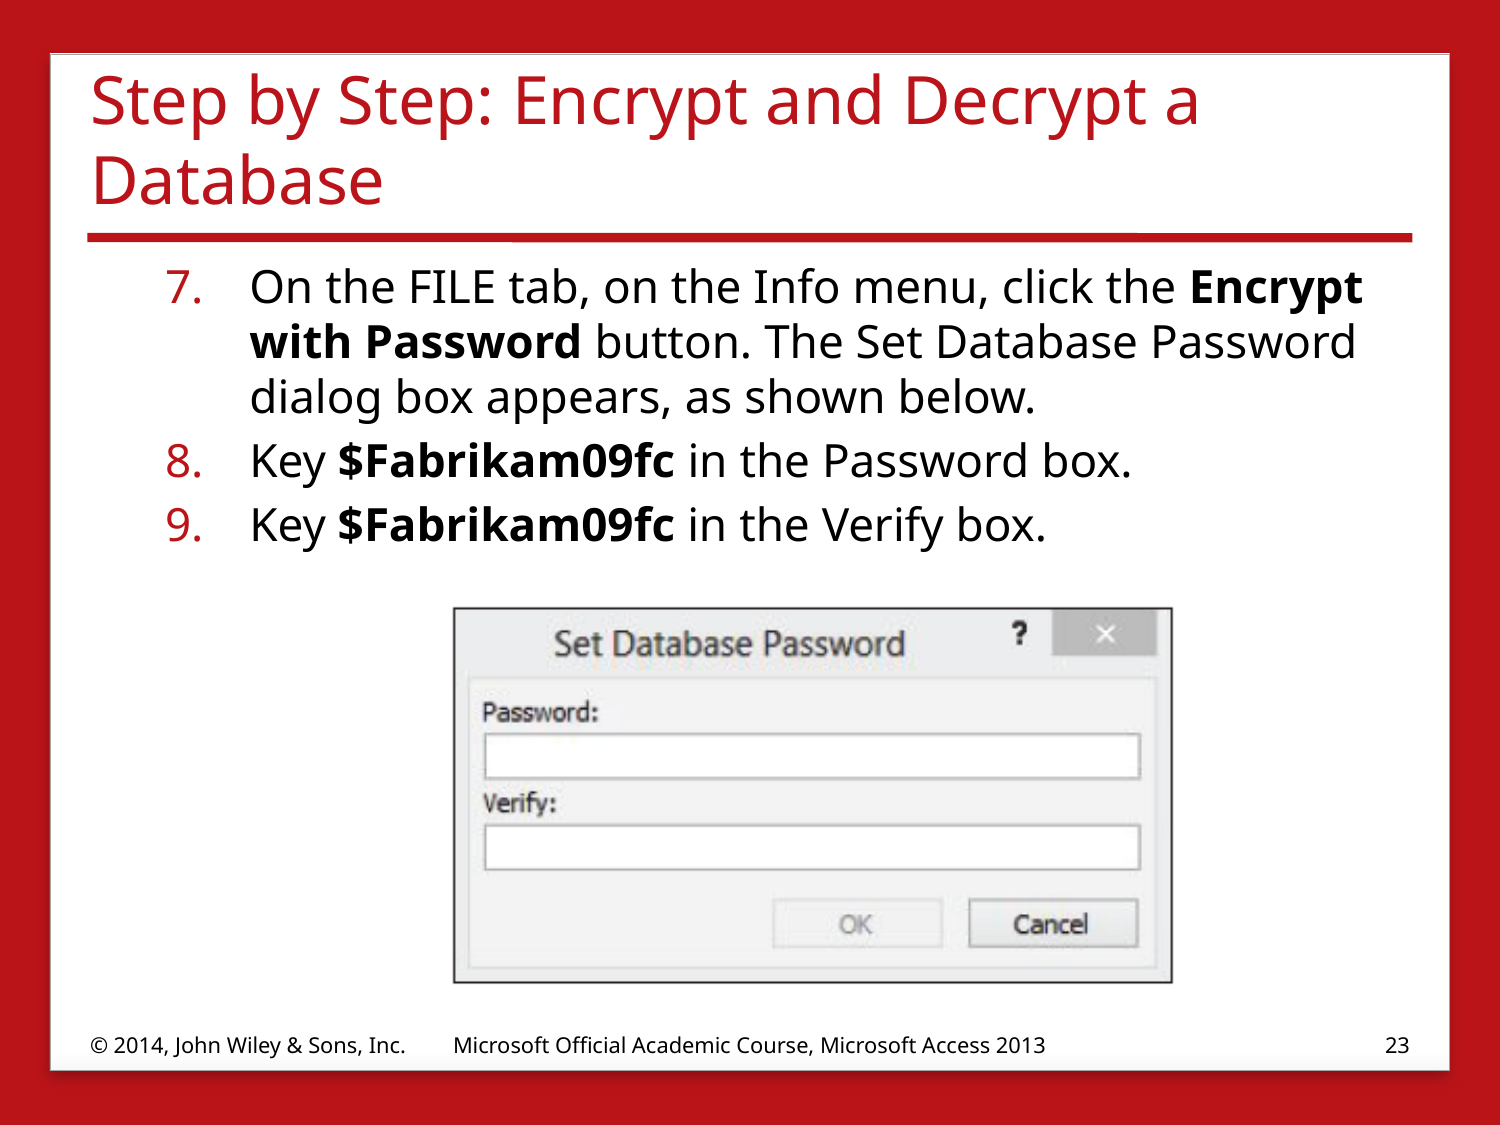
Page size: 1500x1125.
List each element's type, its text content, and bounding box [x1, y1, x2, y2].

slide_number 23 [1074, 1024, 1426, 1103]
slide_number © 2014, John Wiley & Sons, Inc. [74, 1024, 426, 1103]
list On the FILE tab, on the Info menu, click the Encrypt with Password button. The Set Database Password dialog box appears, as shown below. Key $Fabrikam09fc in the Password box. Key $Fabrikam09fc in the Verify box. [75, 249, 1425, 1063]
title Step by Step: Encrypt and Decrypt a Database [74, 74, 1426, 226]
footer Microsoft Official Academic Course, Microsoft Access 2013 [431, 1024, 1069, 1103]
picture [437, 587, 1190, 1005]
